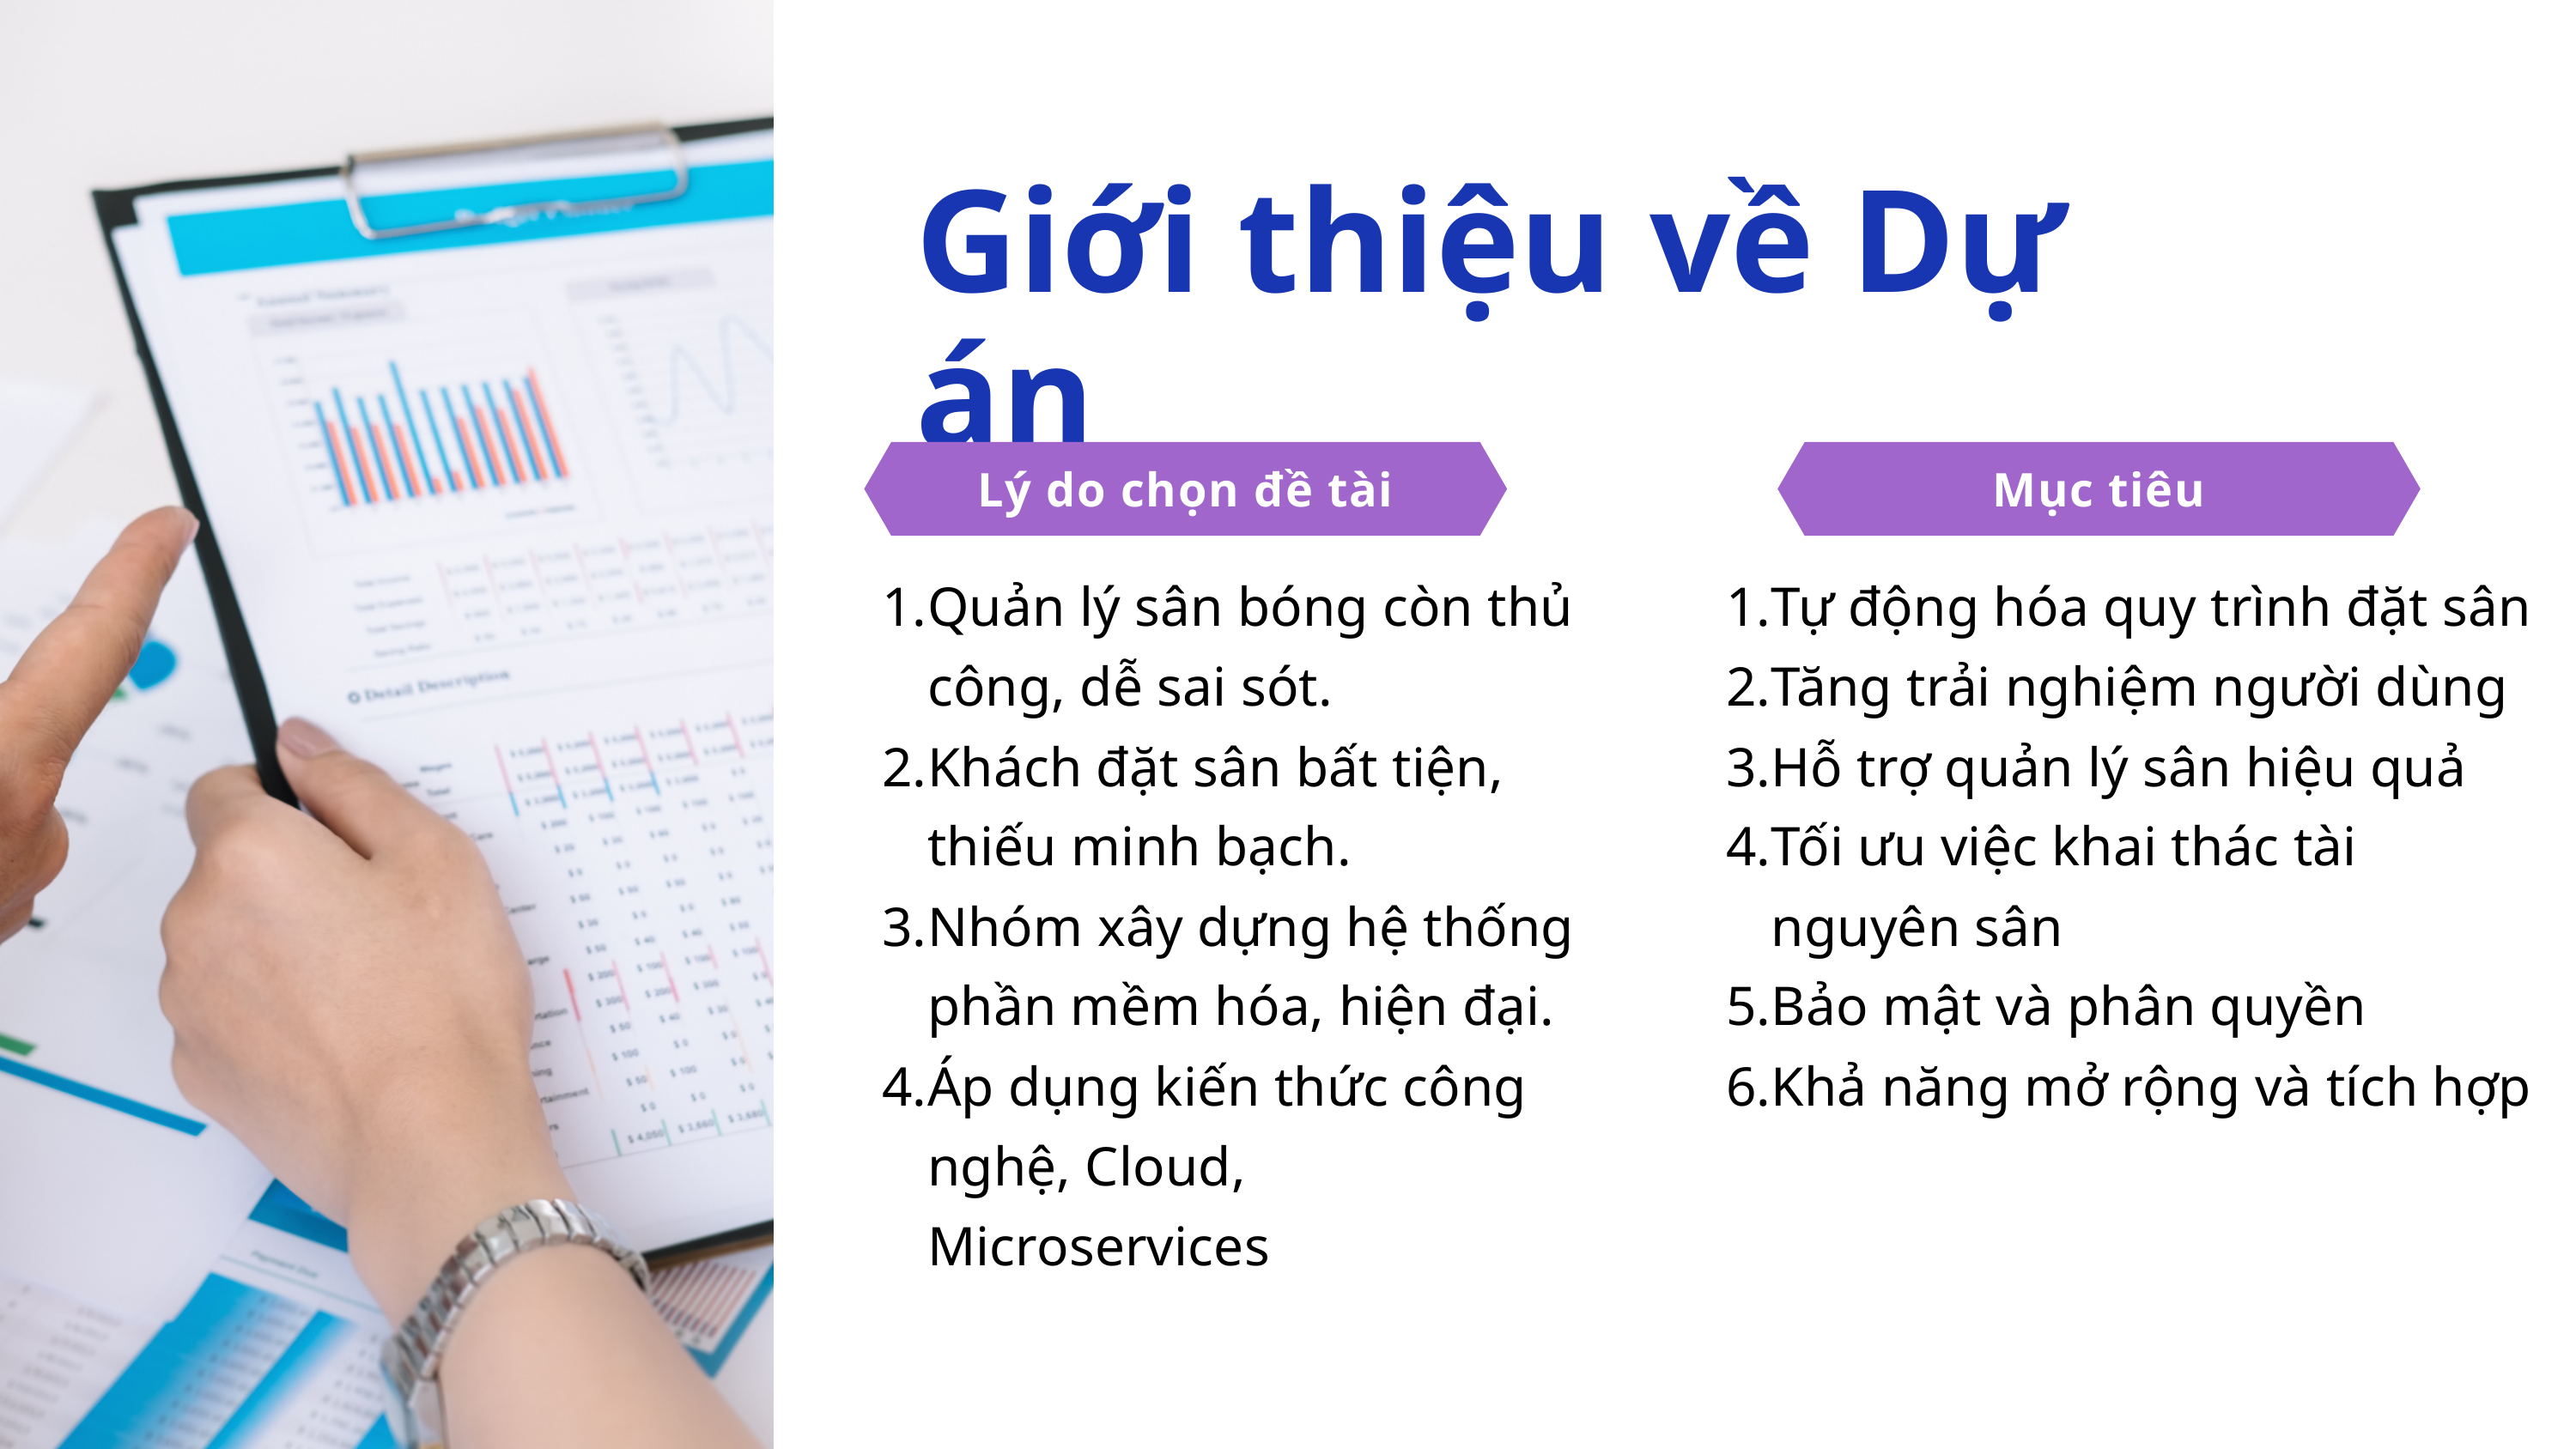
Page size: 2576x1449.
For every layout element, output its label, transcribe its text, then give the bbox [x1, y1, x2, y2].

text_box [0, 0, 774, 1449]
text_box Tự động hóa quy trình đặt sân Tăng trải nghiệm người dùng Hỗ trợ quản lý sân hiệu quả Tối ưu việc khai thác tài nguyên sân Bảo mật và phân quyền Khả năng mở rộng và tích hợp [1680, 557, 2549, 1117]
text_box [1777, 441, 2421, 537]
text_box Quản lý sân bóng còn thủ công, dễ sai sót. Khách đặt sân bất tiện, thiếu minh bạch. Nhóm xây dựng hệ thống phần mềm hóa, hiện đại. Áp dụng kiến thức công nghệ, Cloud, Microservices [836, 557, 1618, 1276]
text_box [864, 441, 1508, 537]
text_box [911, 157, 2269, 443]
